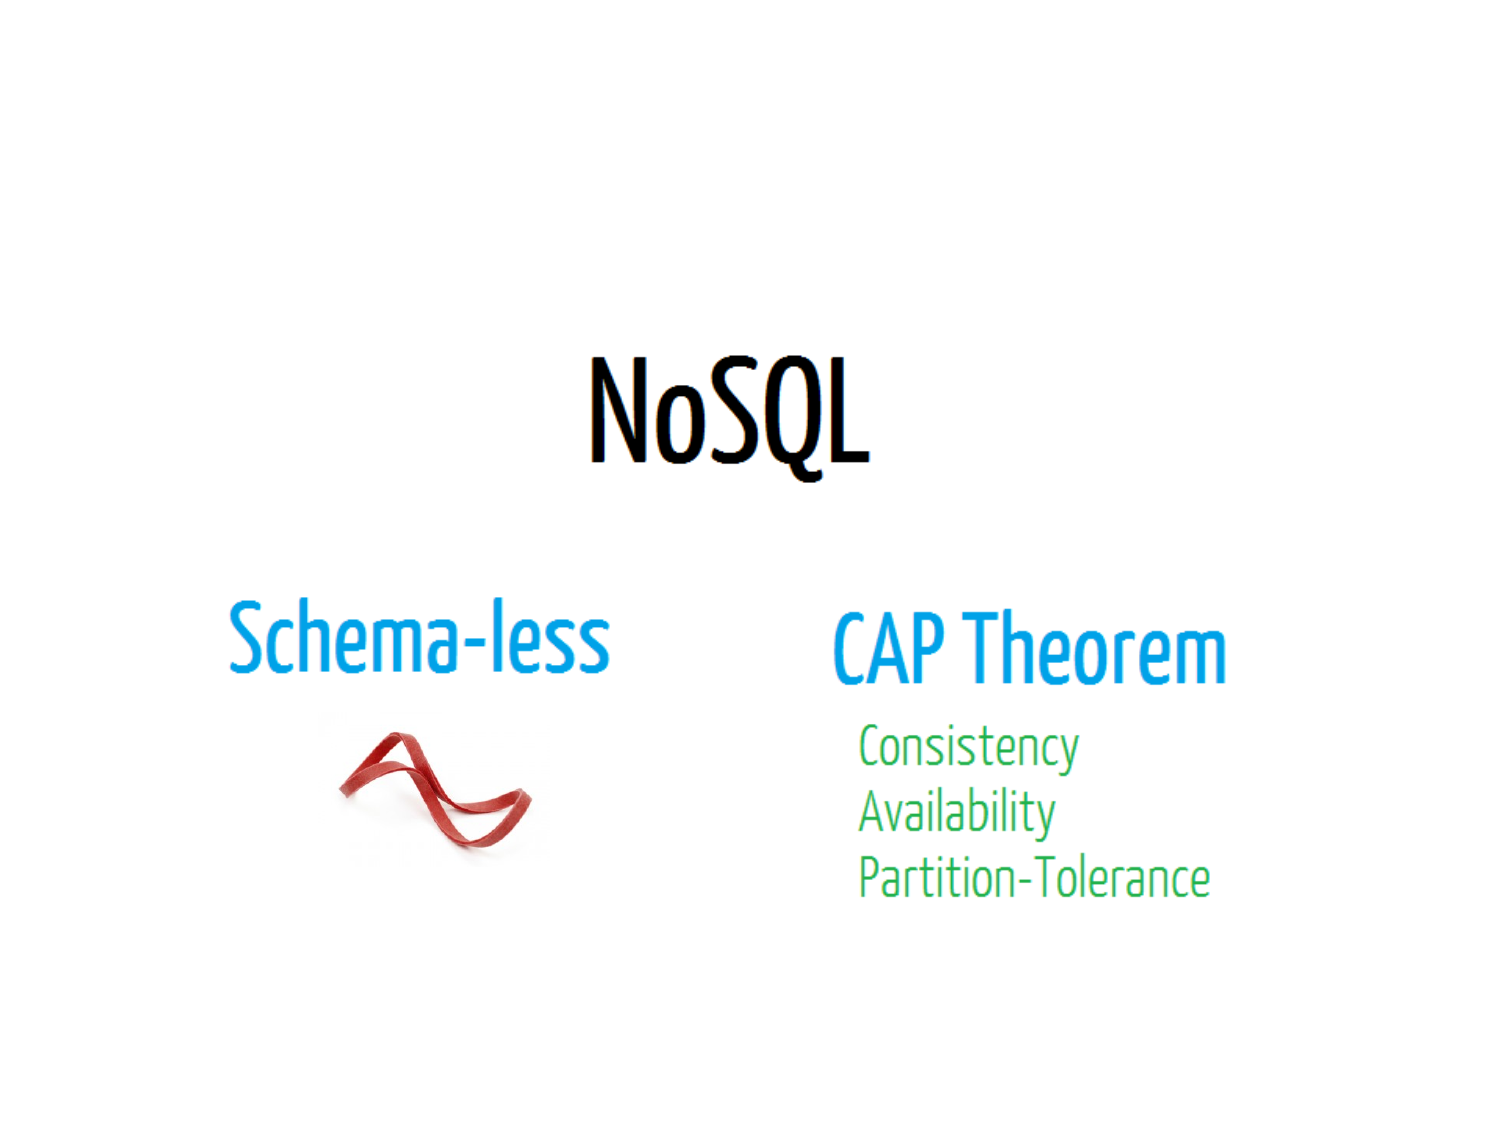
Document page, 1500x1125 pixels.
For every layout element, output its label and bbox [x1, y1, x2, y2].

picture [849, 712, 1227, 916]
picture [574, 337, 894, 498]
picture [212, 574, 638, 694]
picture [824, 587, 1246, 693]
picture [318, 712, 551, 867]
